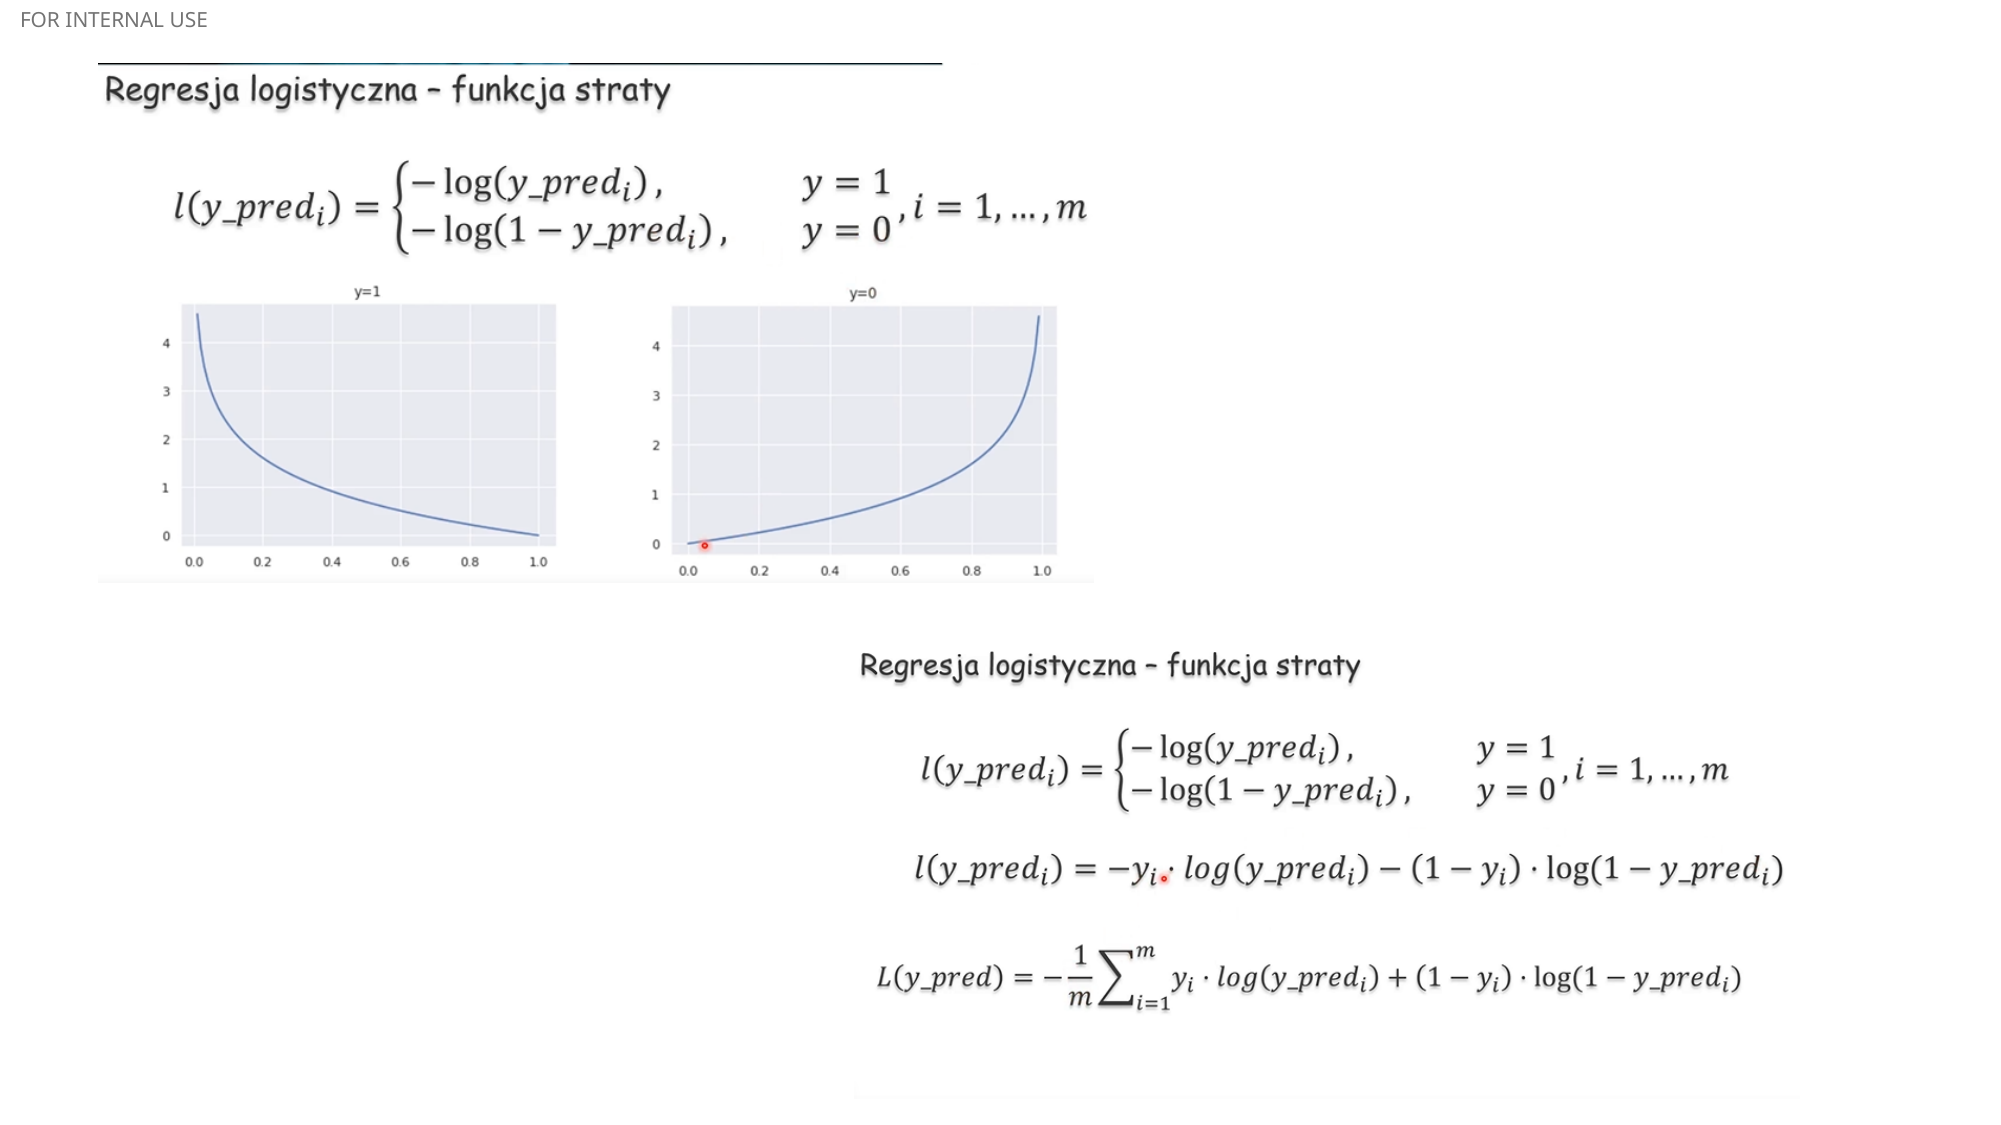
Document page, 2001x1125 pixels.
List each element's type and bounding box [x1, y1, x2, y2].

picture [854, 650, 1800, 1099]
picture [98, 63, 1094, 583]
